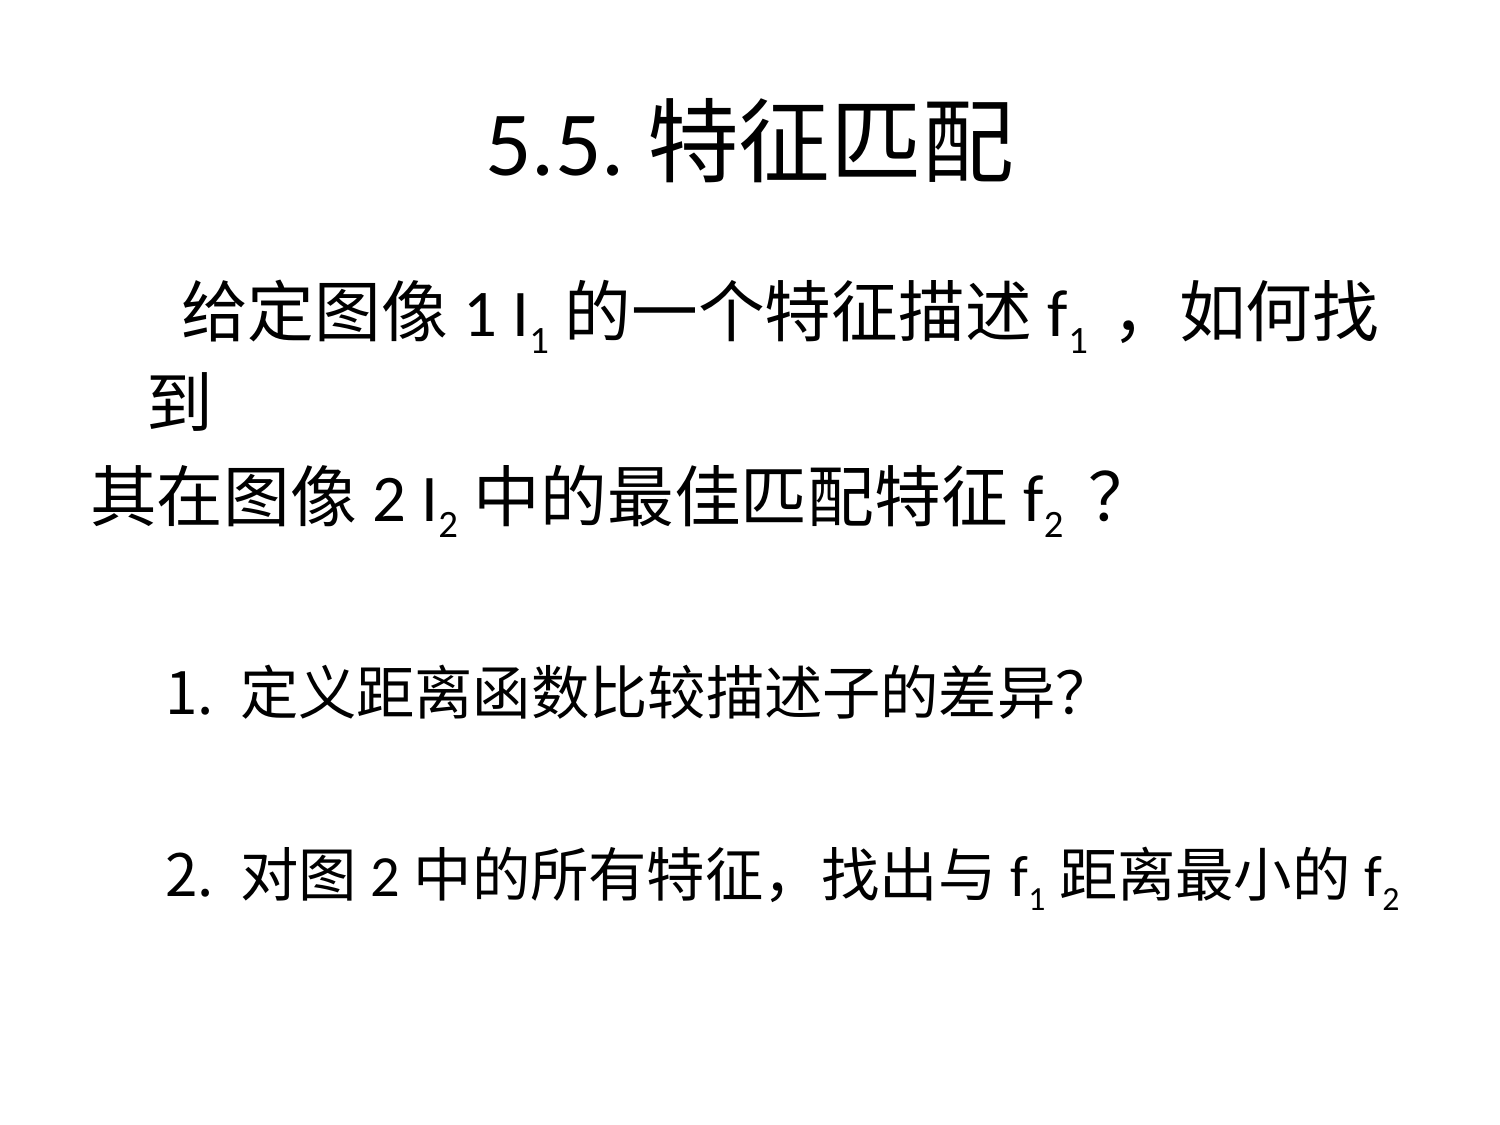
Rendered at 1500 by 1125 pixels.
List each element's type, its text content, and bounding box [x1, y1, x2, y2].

list 给定图像1 I1的一个特征描述f1 ，如何找到 其在图像2 I2中的最佳匹配特征f2 ？ 定义距离函数比较描述子的差异？ 对图2中的所有特征，找出与f1距离最小的f2 [75, 262, 1425, 1005]
title 5.5.特征匹配 [75, 45, 1425, 233]
